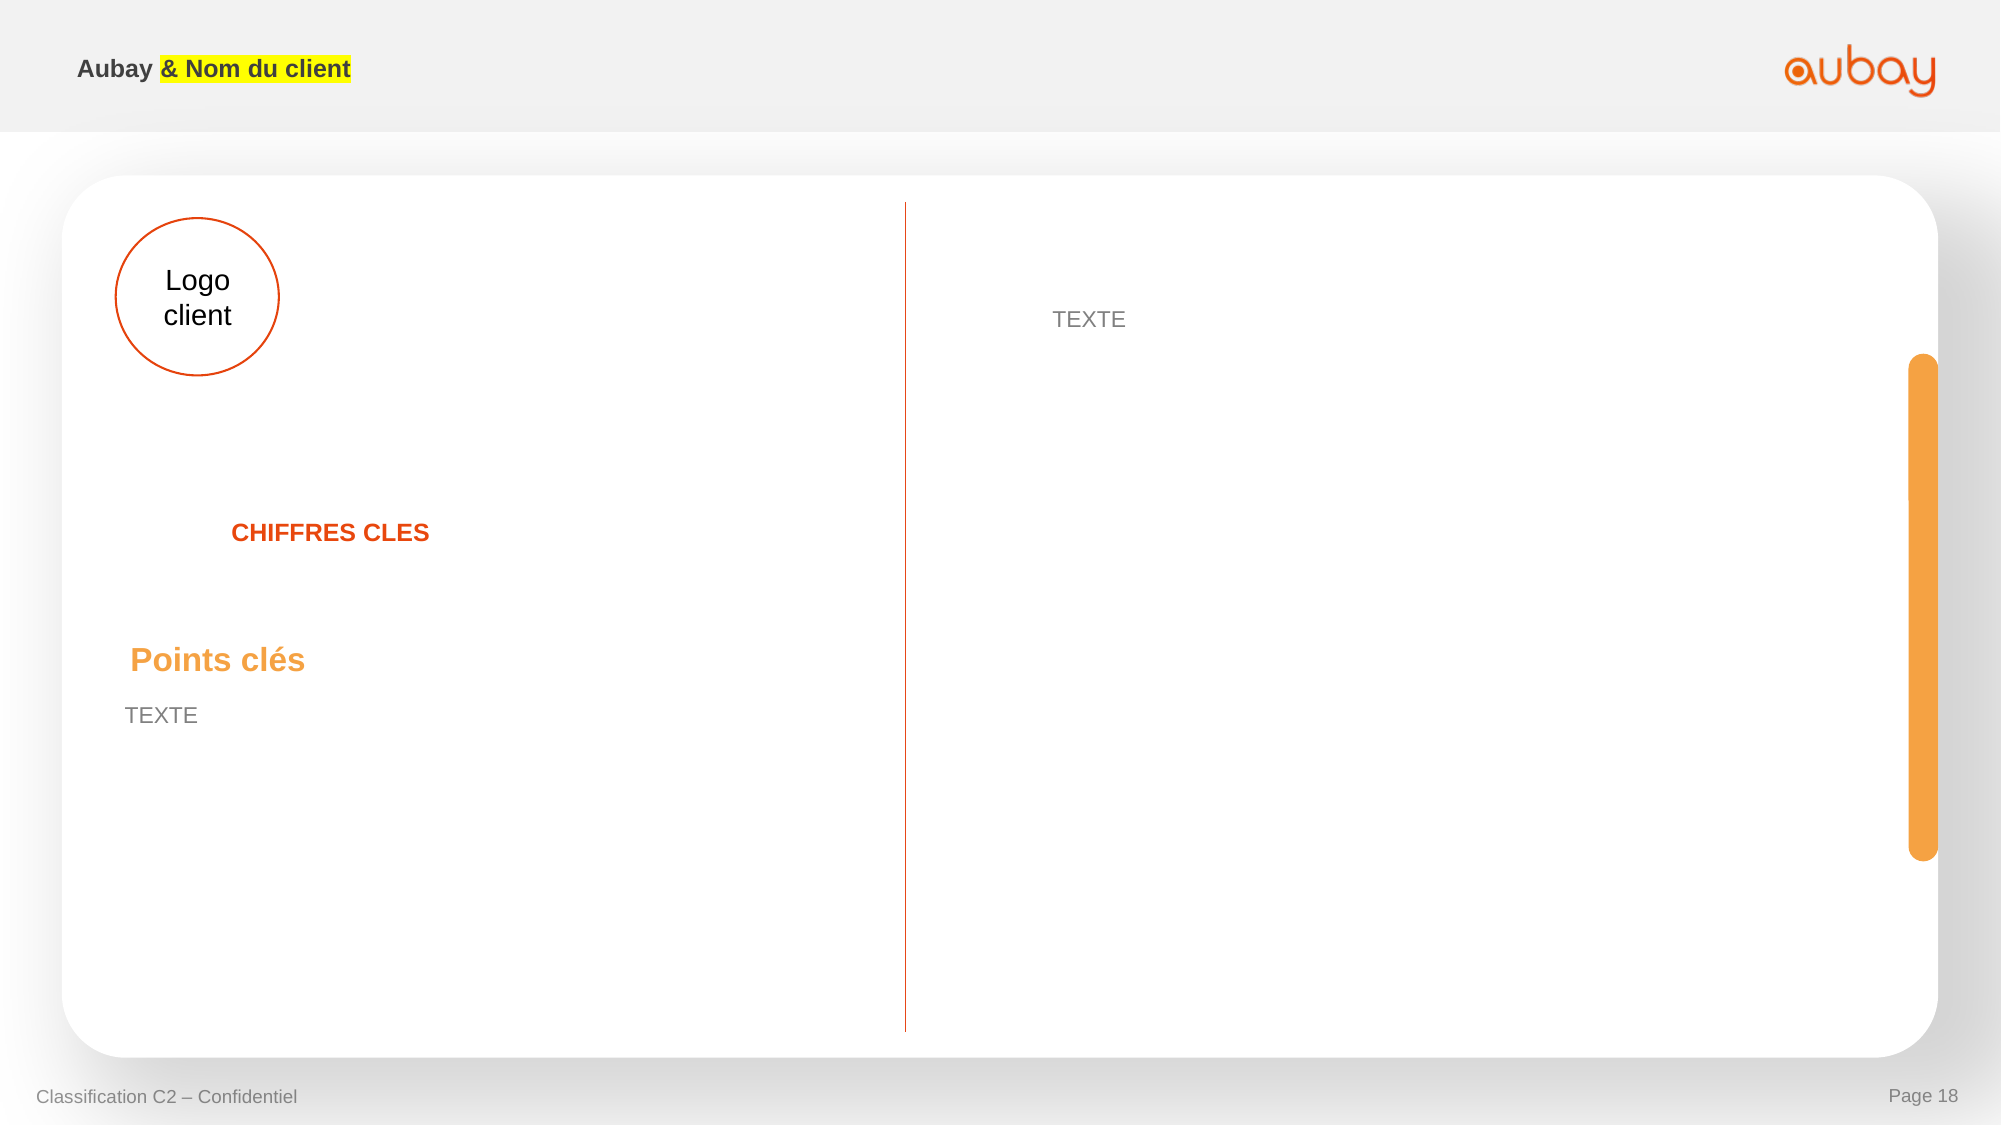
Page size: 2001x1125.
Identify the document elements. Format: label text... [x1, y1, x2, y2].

text_box CHIFFRES CLES [216, 494, 555, 601]
picture [1781, 26, 1939, 116]
text_box Points clés [115, 629, 678, 686]
text_box TEXTE [1043, 296, 1514, 340]
list Aubay & Nom du client [61, 55, 1720, 85]
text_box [115, 218, 279, 376]
text_box TEXTE [115, 693, 586, 736]
